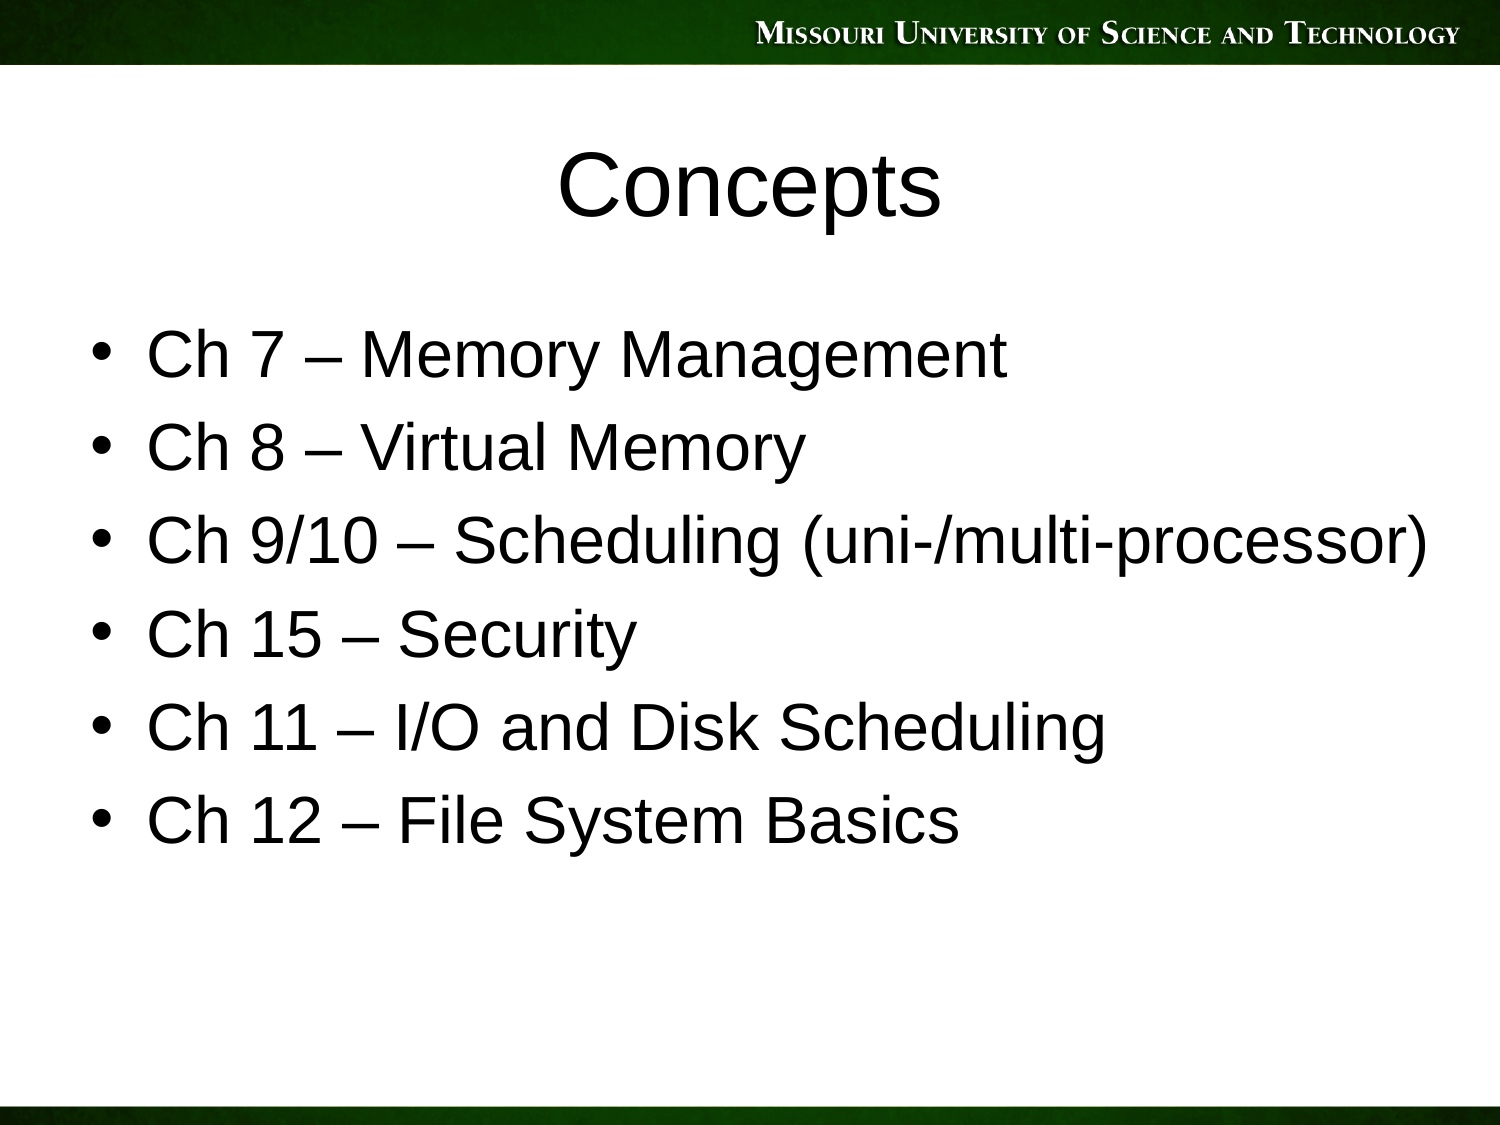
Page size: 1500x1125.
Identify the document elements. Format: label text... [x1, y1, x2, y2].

picture [0, 0, 1500, 1125]
title Concepts [75, 85, 1425, 274]
list Ch 7 – Memory Management Ch 8 – Virtual Memory Ch 9/10 – Scheduling (uni-/multi-processor) Ch 15 – Security Ch 11 – I/O and Disk Scheduling Ch 12 – File System Basics [75, 303, 1459, 996]
